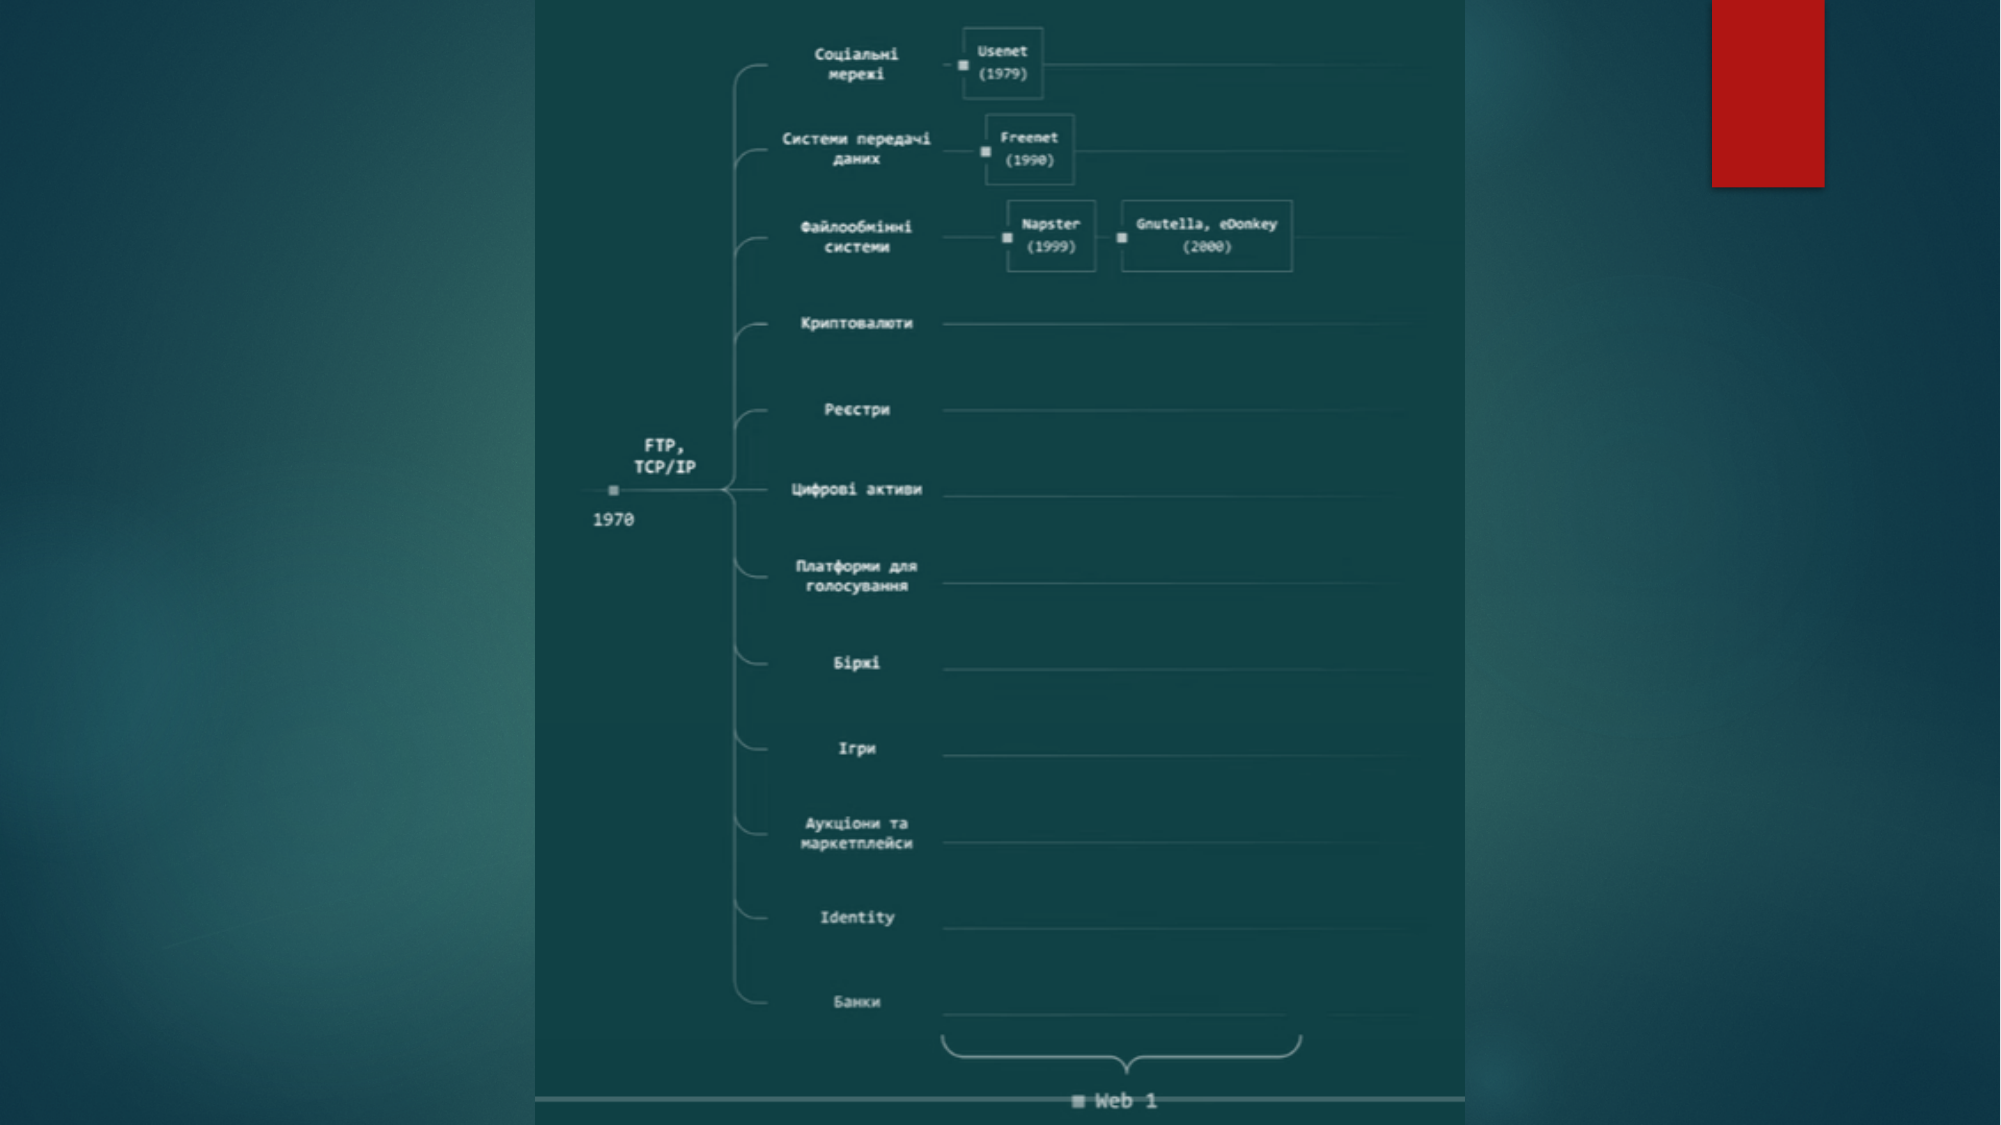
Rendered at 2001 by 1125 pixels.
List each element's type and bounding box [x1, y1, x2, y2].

picture [0, 0, 1576, 1125]
